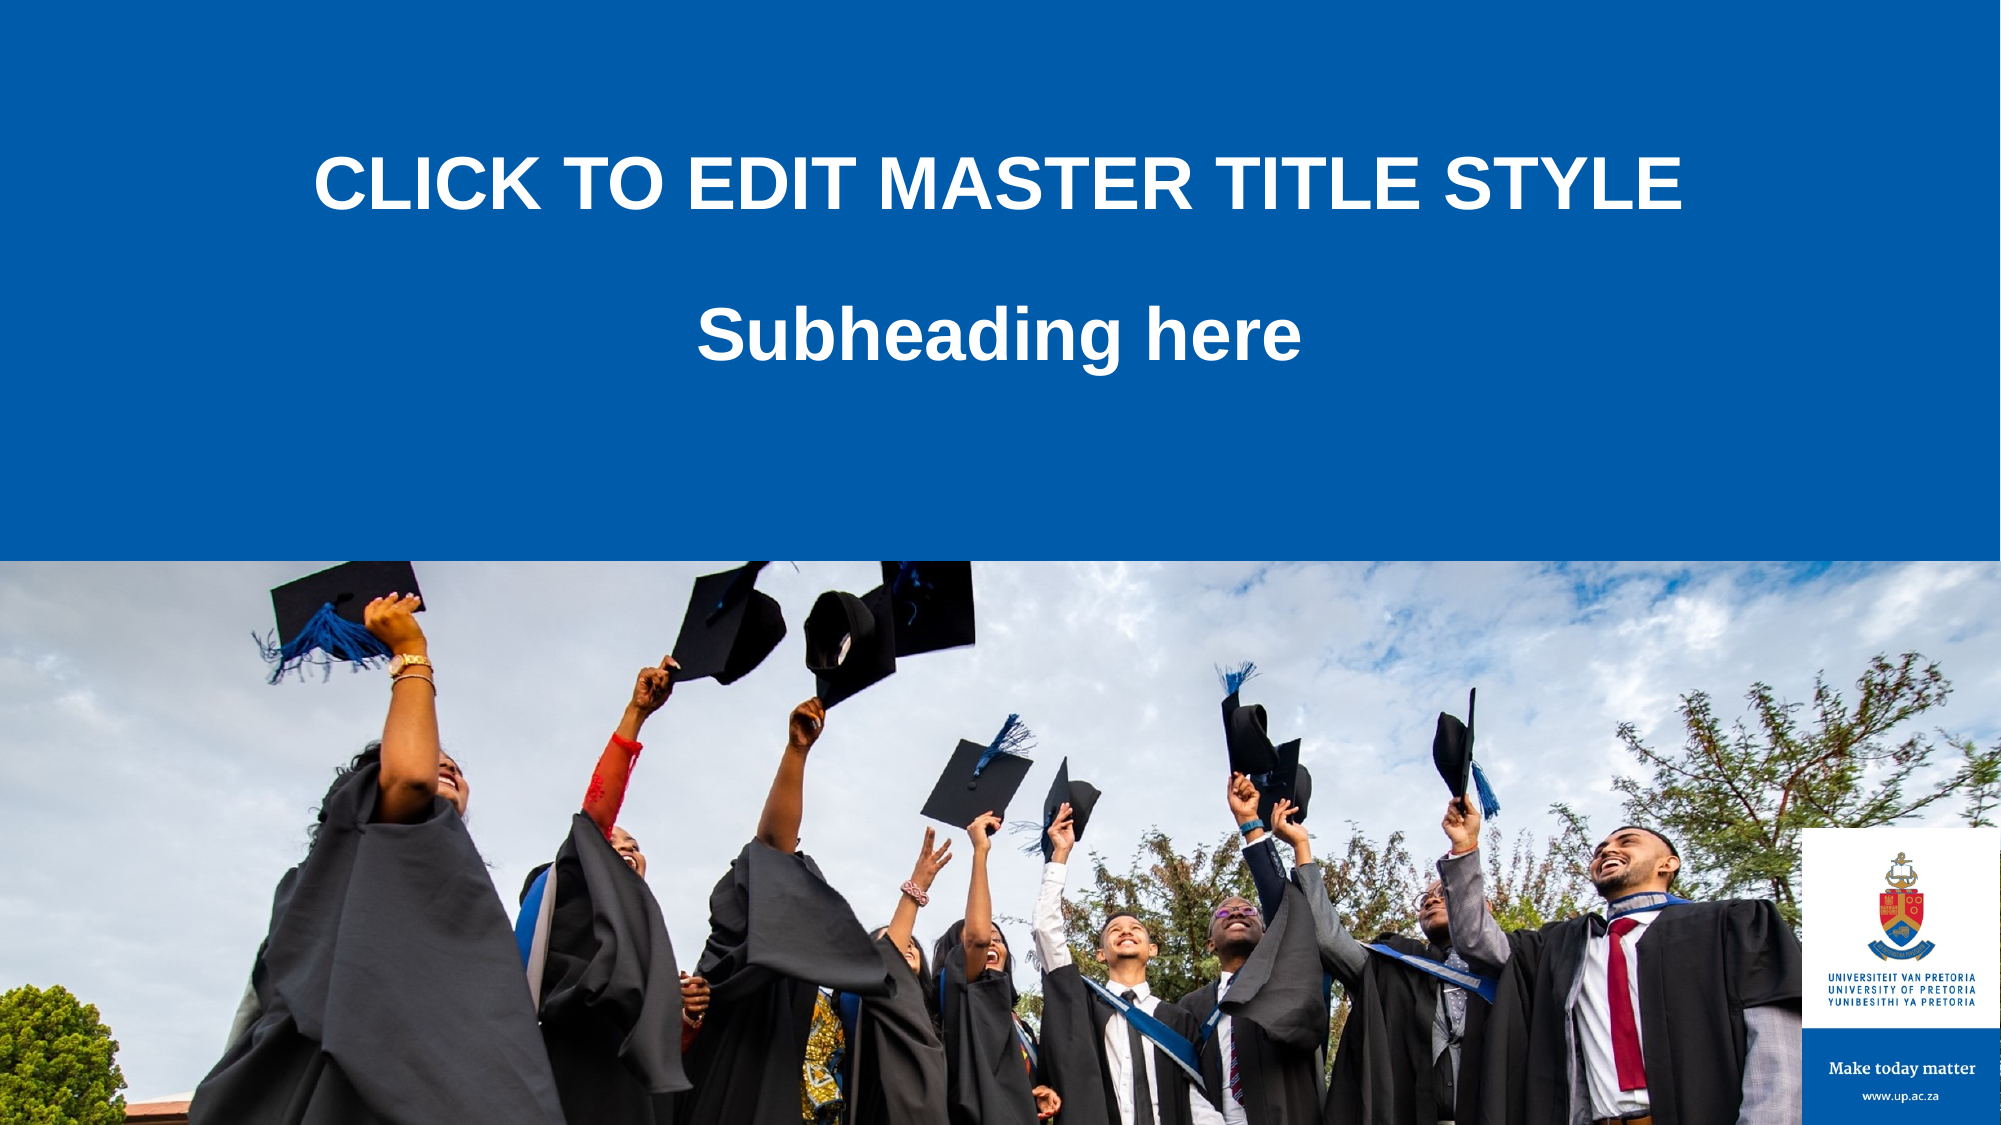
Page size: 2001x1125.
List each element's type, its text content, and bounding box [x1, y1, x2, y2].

text_box [0, 561, 2000, 1125]
picture [1801, 828, 2000, 1125]
text_box CLICK TO EDIT MASTER TITLE STYLE Subheading here [0, 141, 2000, 462]
